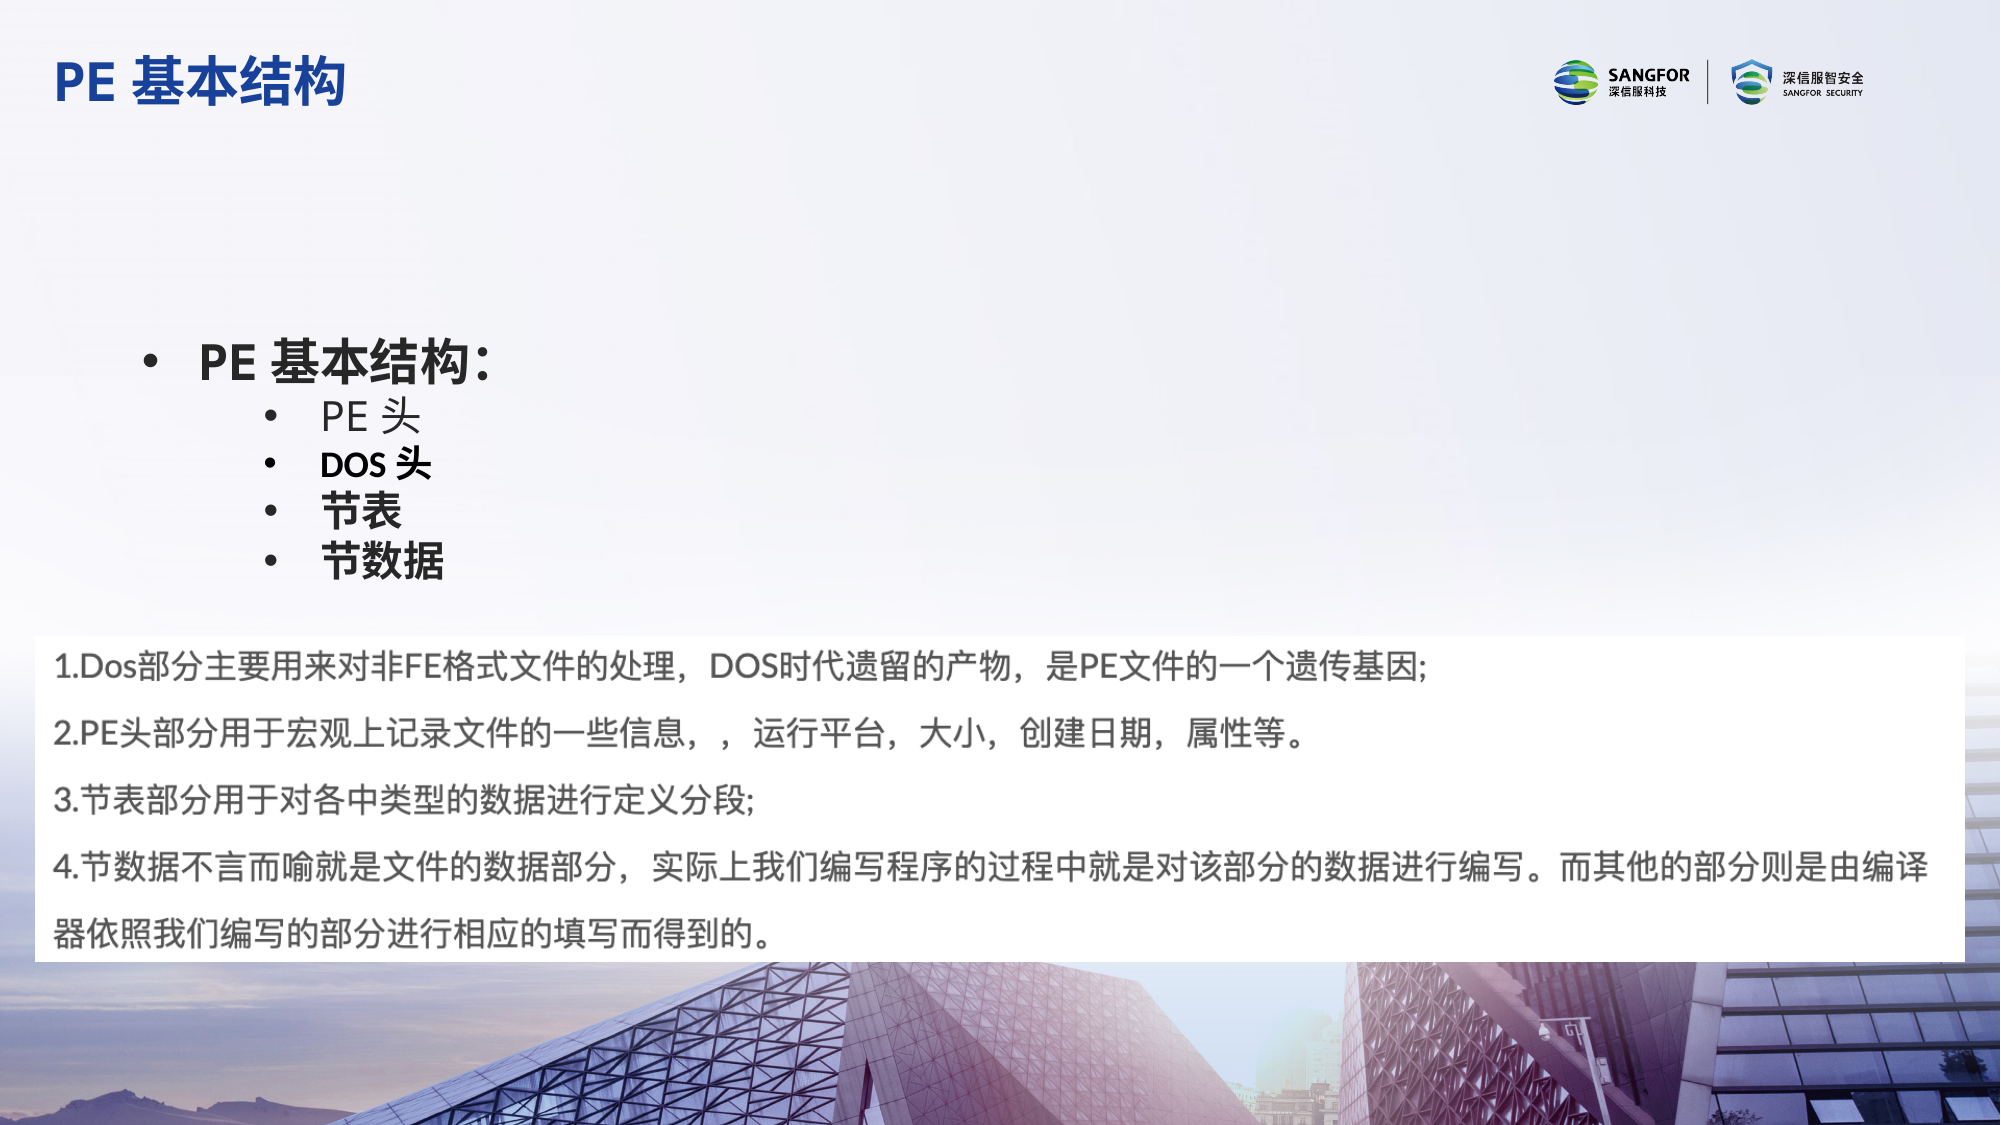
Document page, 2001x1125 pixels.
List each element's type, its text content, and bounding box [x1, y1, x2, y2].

picture [0, 0, 2000, 1125]
text_box PE基本结构 [41, 42, 360, 119]
text_box PE基本结构： PE头 DOS头 节表 节数据 [127, 322, 898, 593]
